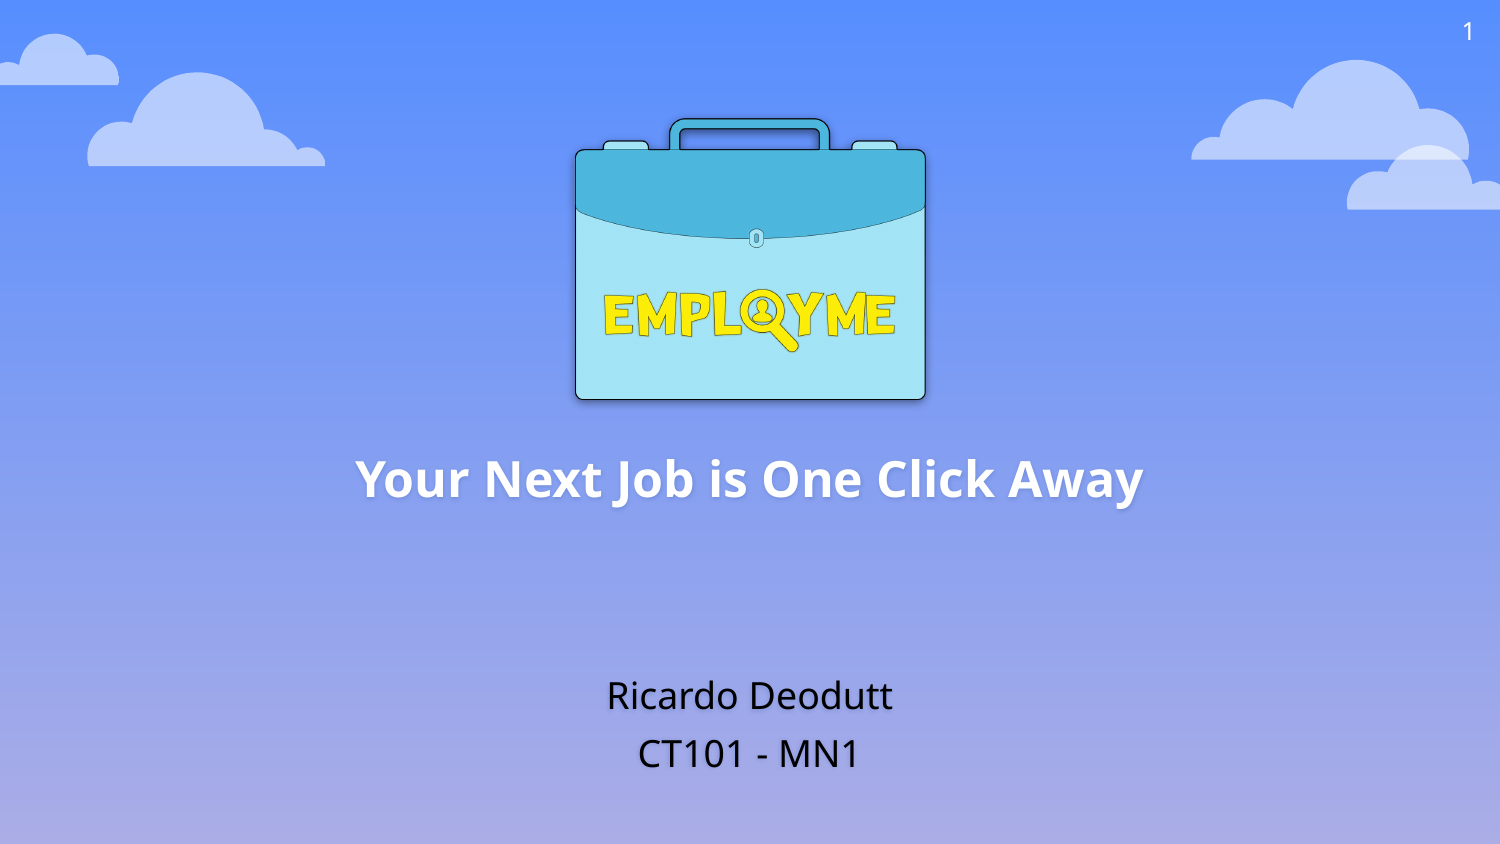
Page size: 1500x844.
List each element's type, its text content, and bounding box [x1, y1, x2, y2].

picture [562, 71, 938, 448]
subtitle Ricardo Deodutt CT101 - MN1 [209, 657, 1291, 803]
title Your Next Job is One Click Away [287, 427, 1213, 528]
slide_number ‹#› [1400, 0, 1491, 65]
